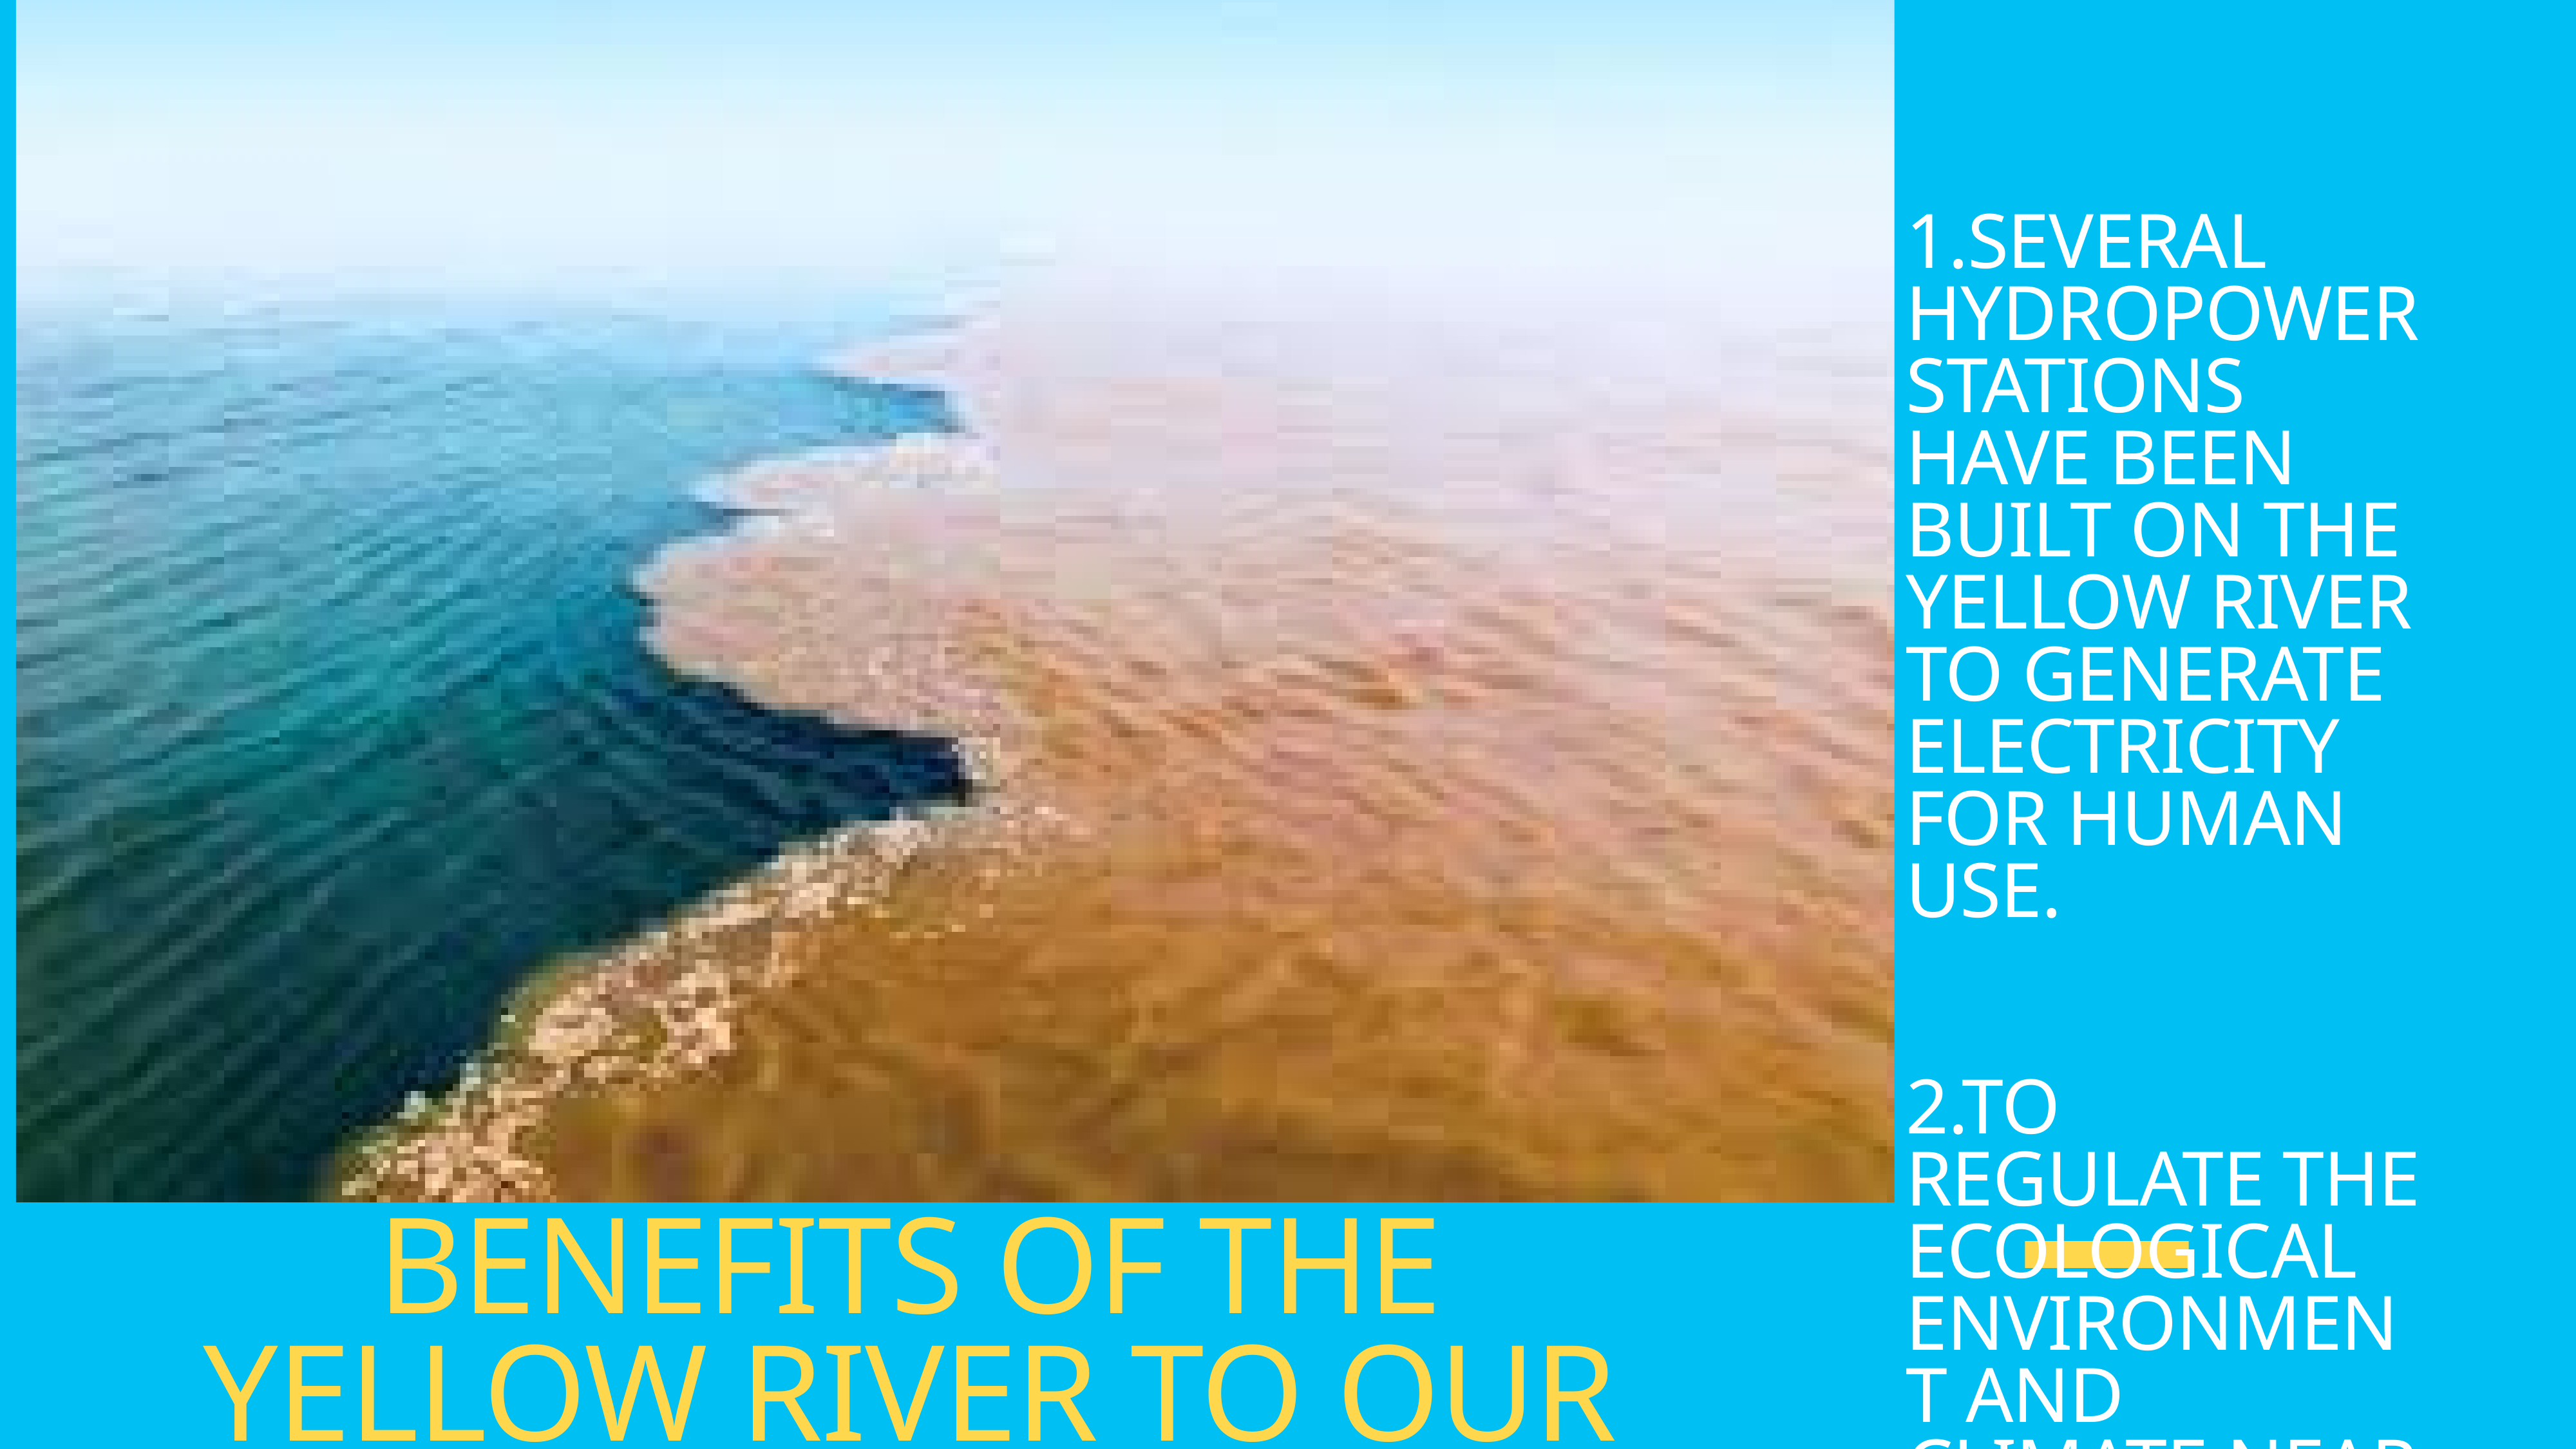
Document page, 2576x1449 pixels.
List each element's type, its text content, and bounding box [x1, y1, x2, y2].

picture [2101, 1440, 2114, 1449]
picture [2379, 1440, 2411, 1449]
list 1.Several hydropower stations have been built on the Yellow River to generate electricity for human use. 2.To regulate the ecological environment and climate near rivers. 3.Water can be diverted to irrigate surrounding farmland. [1900, 205, 2433, 1427]
picture [2174, 1440, 2203, 1449]
picture [2023, 1440, 2036, 1449]
picture [1916, 1439, 1950, 1449]
picture [16, 0, 1894, 1202]
picture [2126, 1440, 2166, 1449]
picture [2342, 1440, 2354, 1449]
picture [1994, 1440, 2013, 1449]
picture [2270, 1440, 2276, 1449]
picture [2064, 1440, 2076, 1449]
picture [2291, 1440, 2320, 1449]
picture [2234, 1440, 2246, 1449]
picture [1960, 1440, 1966, 1449]
title 2.So let's discuss the benefits of the Yellow River to our hometown [106, 1202, 1713, 1449]
